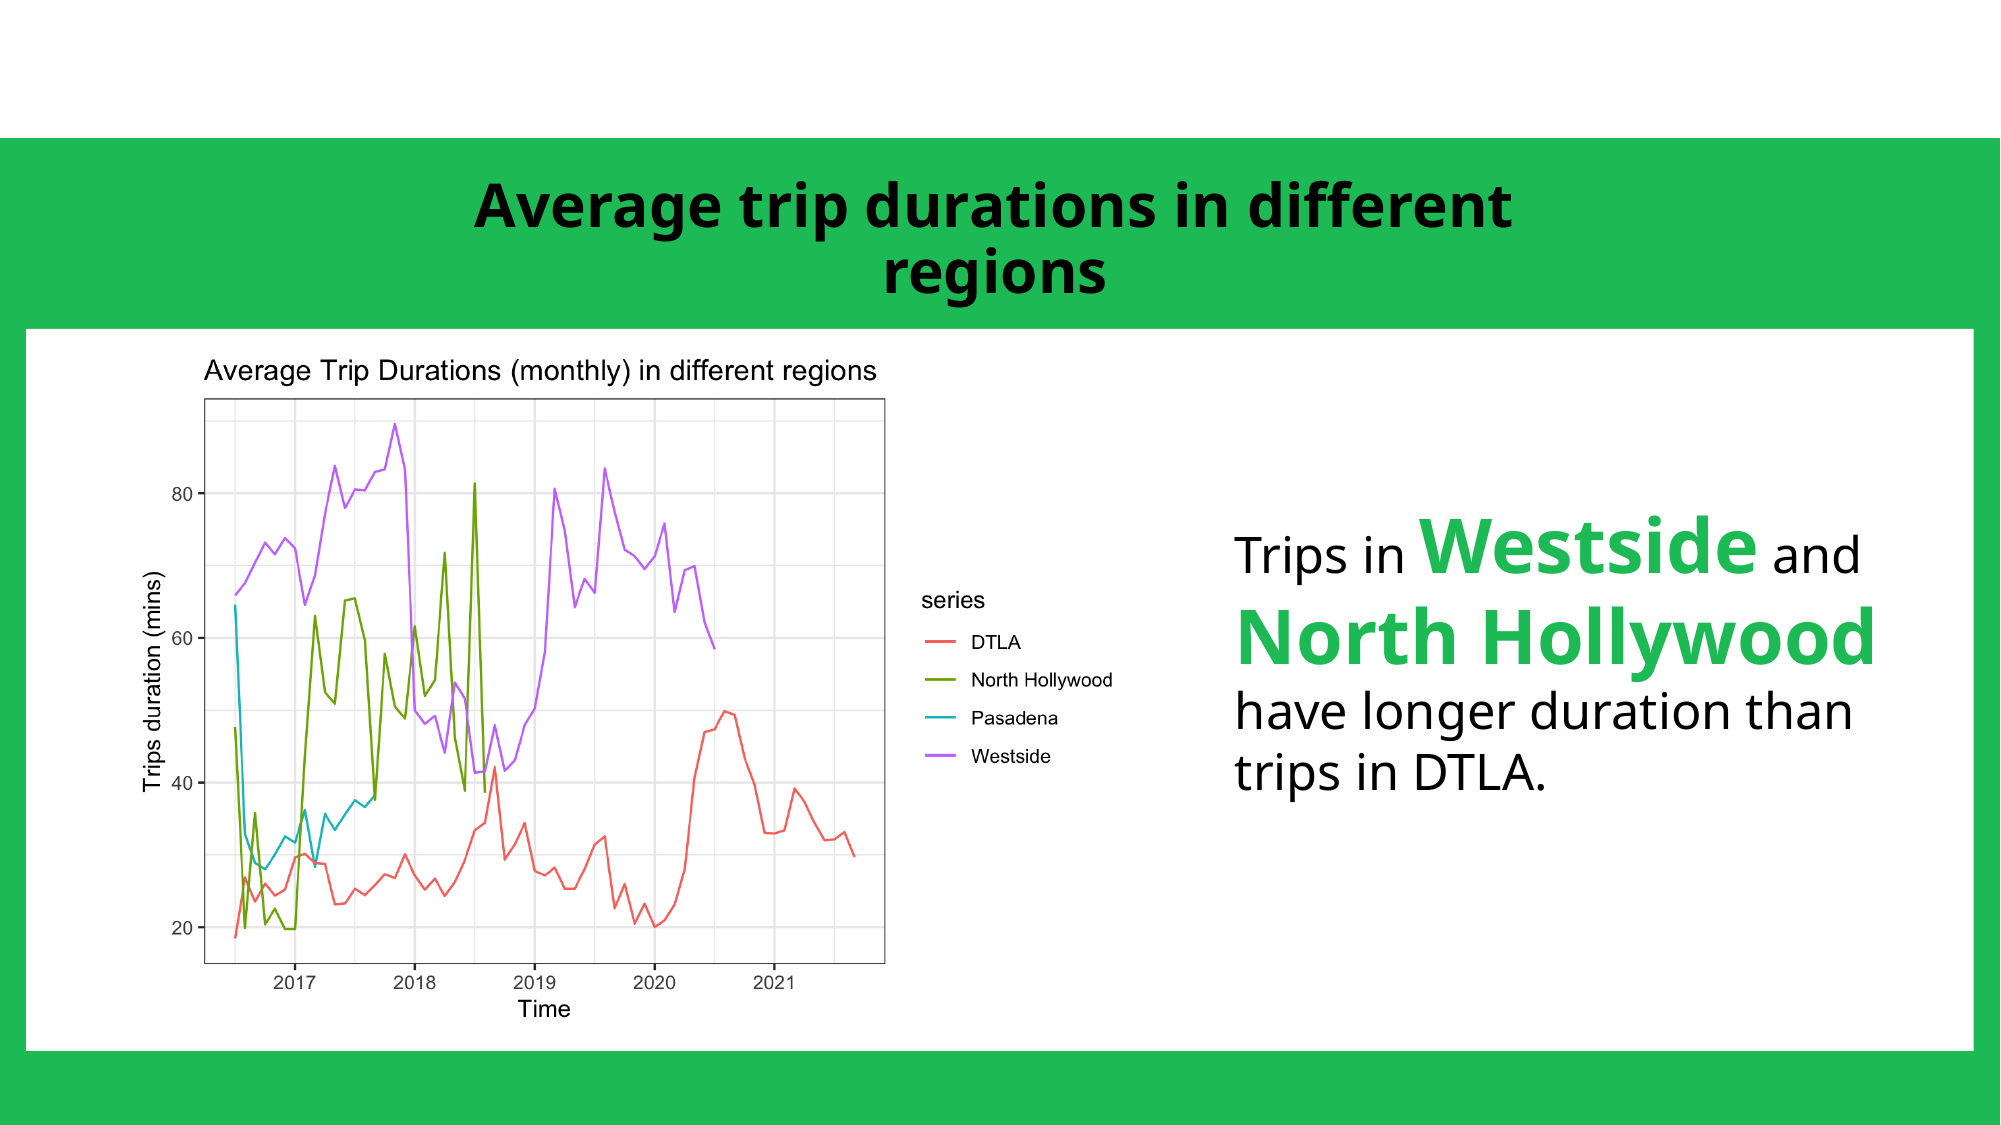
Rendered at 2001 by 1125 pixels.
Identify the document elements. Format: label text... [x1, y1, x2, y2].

text_box [0, 138, 2000, 1125]
text_box Trips in Westside and North Hollywood have longer duration than trips in DTLA. [1219, 490, 1926, 878]
text_box [26, 328, 1974, 1051]
picture [131, 346, 1138, 1034]
title Average trip durations in different regions [428, 121, 1562, 328]
